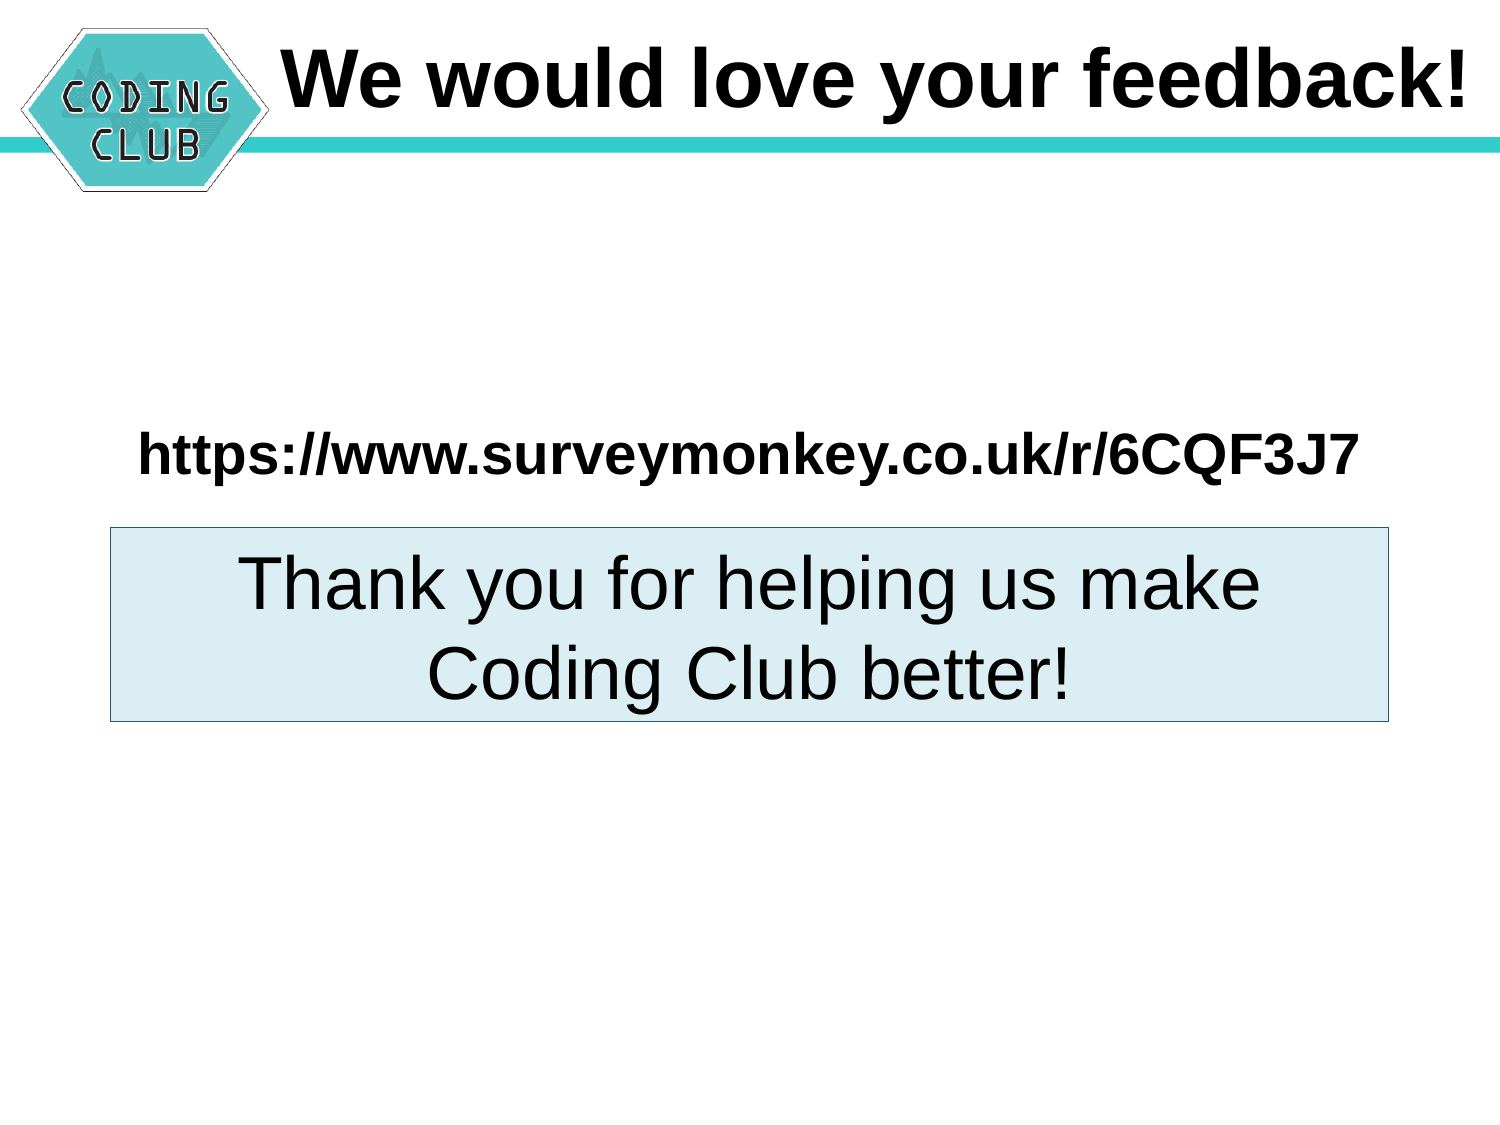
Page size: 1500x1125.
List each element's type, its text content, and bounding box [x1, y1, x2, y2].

text_box Thank you for helping us make Coding Club better! [110, 527, 1389, 722]
picture [9, 16, 281, 202]
text_box We would love your feedback! [283, 17, 1495, 132]
text_box [286, 135, 1500, 155]
text_box [0, 135, 4, 155]
text_box https://www.surveymonkey.co.uk/r/6CQF3J7 [122, 408, 1378, 494]
